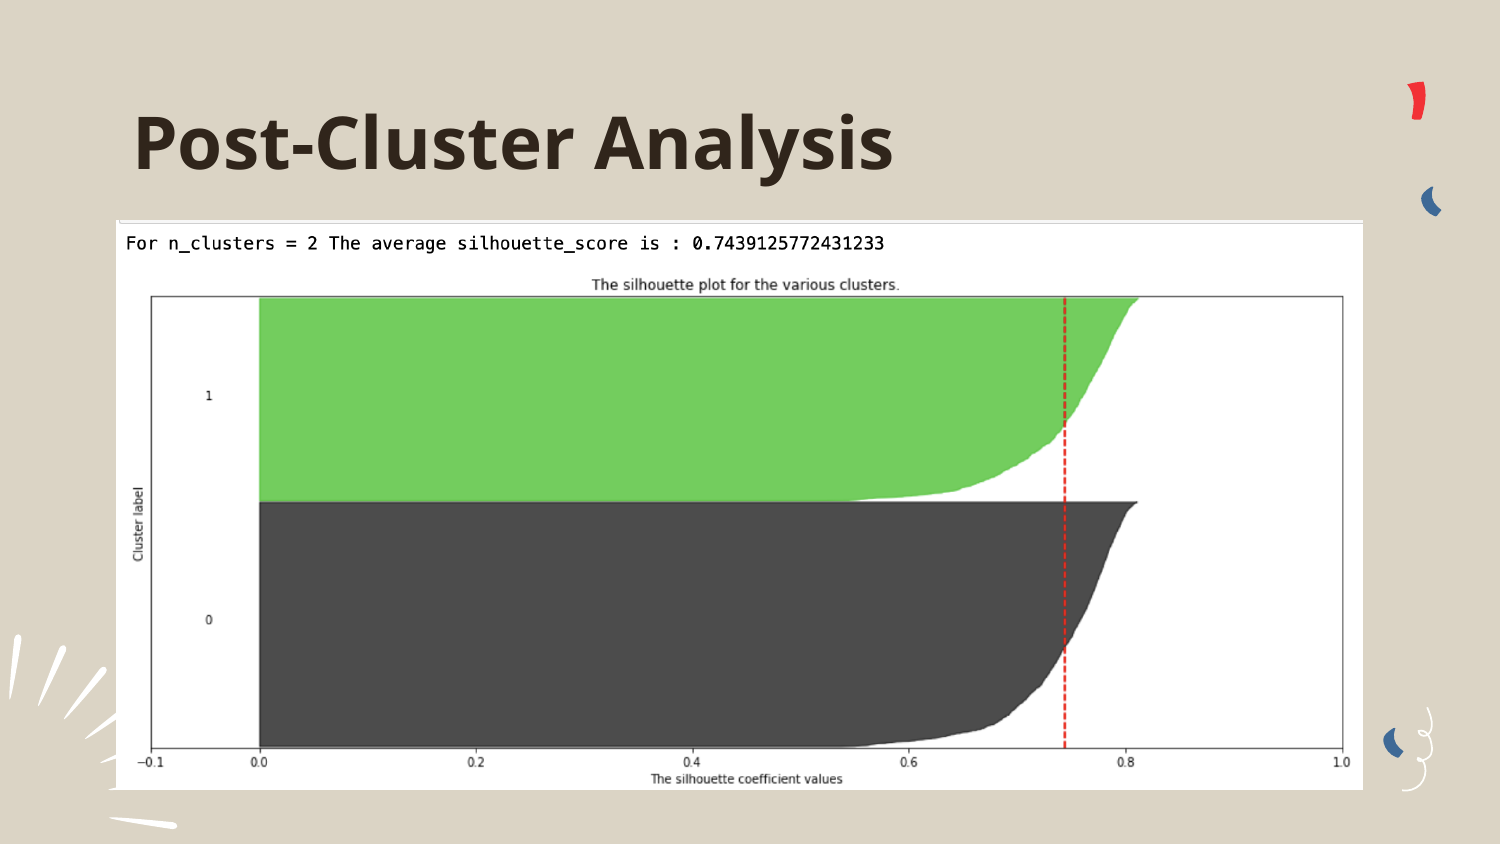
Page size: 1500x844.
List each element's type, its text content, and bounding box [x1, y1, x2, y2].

picture [116, 220, 1363, 790]
title Post-Cluster Analysis [116, 81, 1383, 194]
